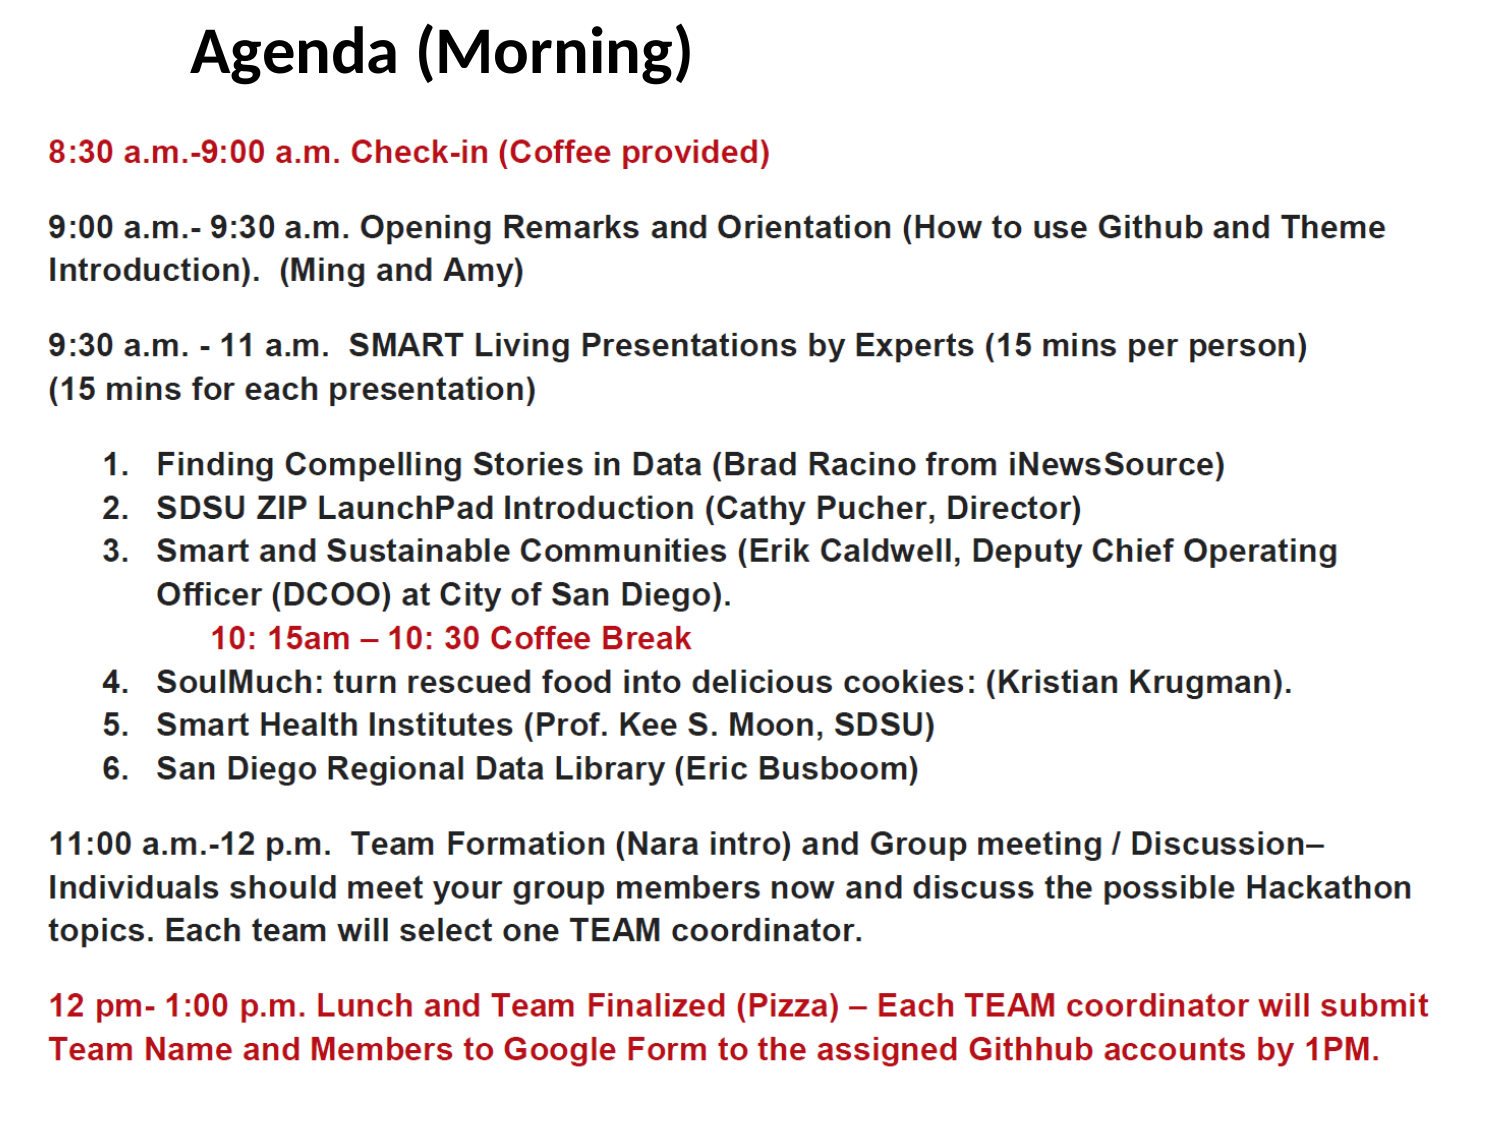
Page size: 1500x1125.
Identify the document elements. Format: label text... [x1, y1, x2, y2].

picture [0, 121, 1482, 1090]
text_box Agenda (Morning) [175, 0, 1290, 95]
